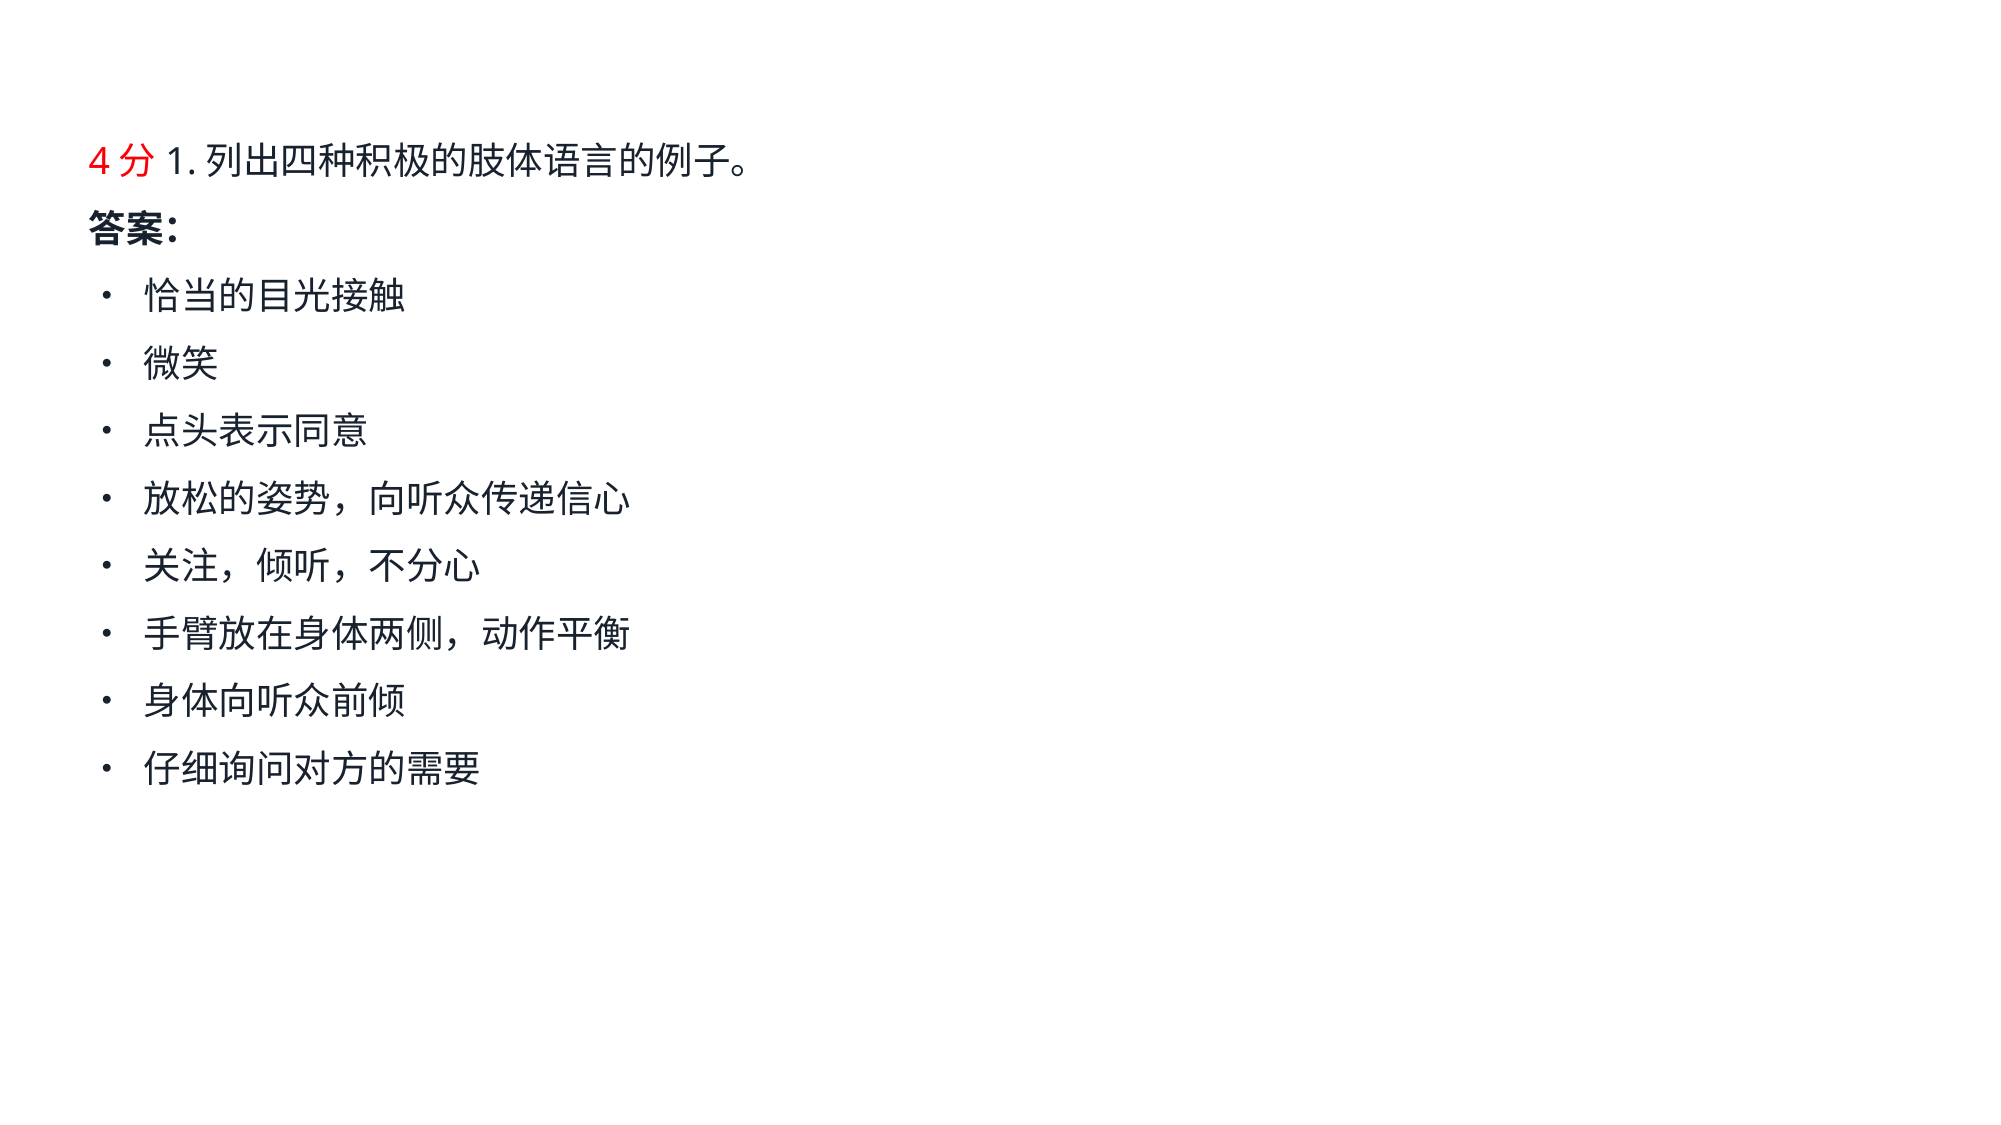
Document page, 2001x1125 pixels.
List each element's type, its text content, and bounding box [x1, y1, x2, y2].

text_box 4分1.列出四种积极的肢体语言的例子。 答案： • 恰当的目光接触 • 微笑 • 点头表示同意 • 放松的姿势，向听众传递信心 • 关注，倾听，不分心 • 手臂放在身体两侧，动作平衡 • 身体向听众前倾 • 仔细询问对方的需要 [73, 107, 1074, 798]
